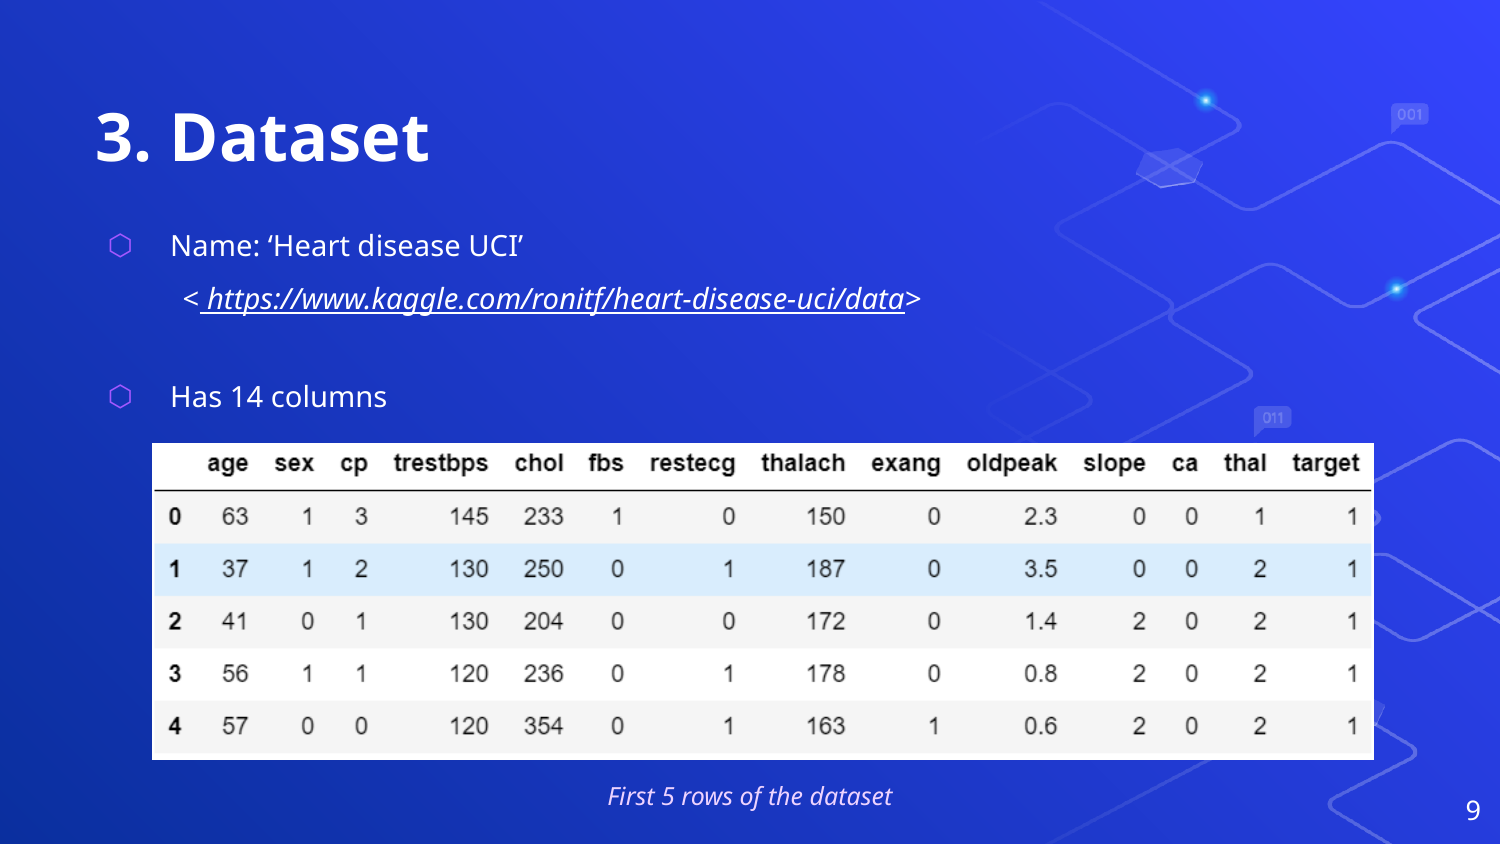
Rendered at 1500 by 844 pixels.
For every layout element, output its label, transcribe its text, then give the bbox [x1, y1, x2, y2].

text_box First 5 rows of the dataset [487, 773, 1013, 818]
title 3. Dataset [95, 33, 1082, 175]
list Name: ‘Heart disease UCI’ < https://www.kaggle.com/ronitf/heart-disease-uci/data> Has 14 columns [95, 221, 1431, 741]
slide_number 9 [1391, 779, 1482, 844]
picture [0, 0, 1500, 844]
